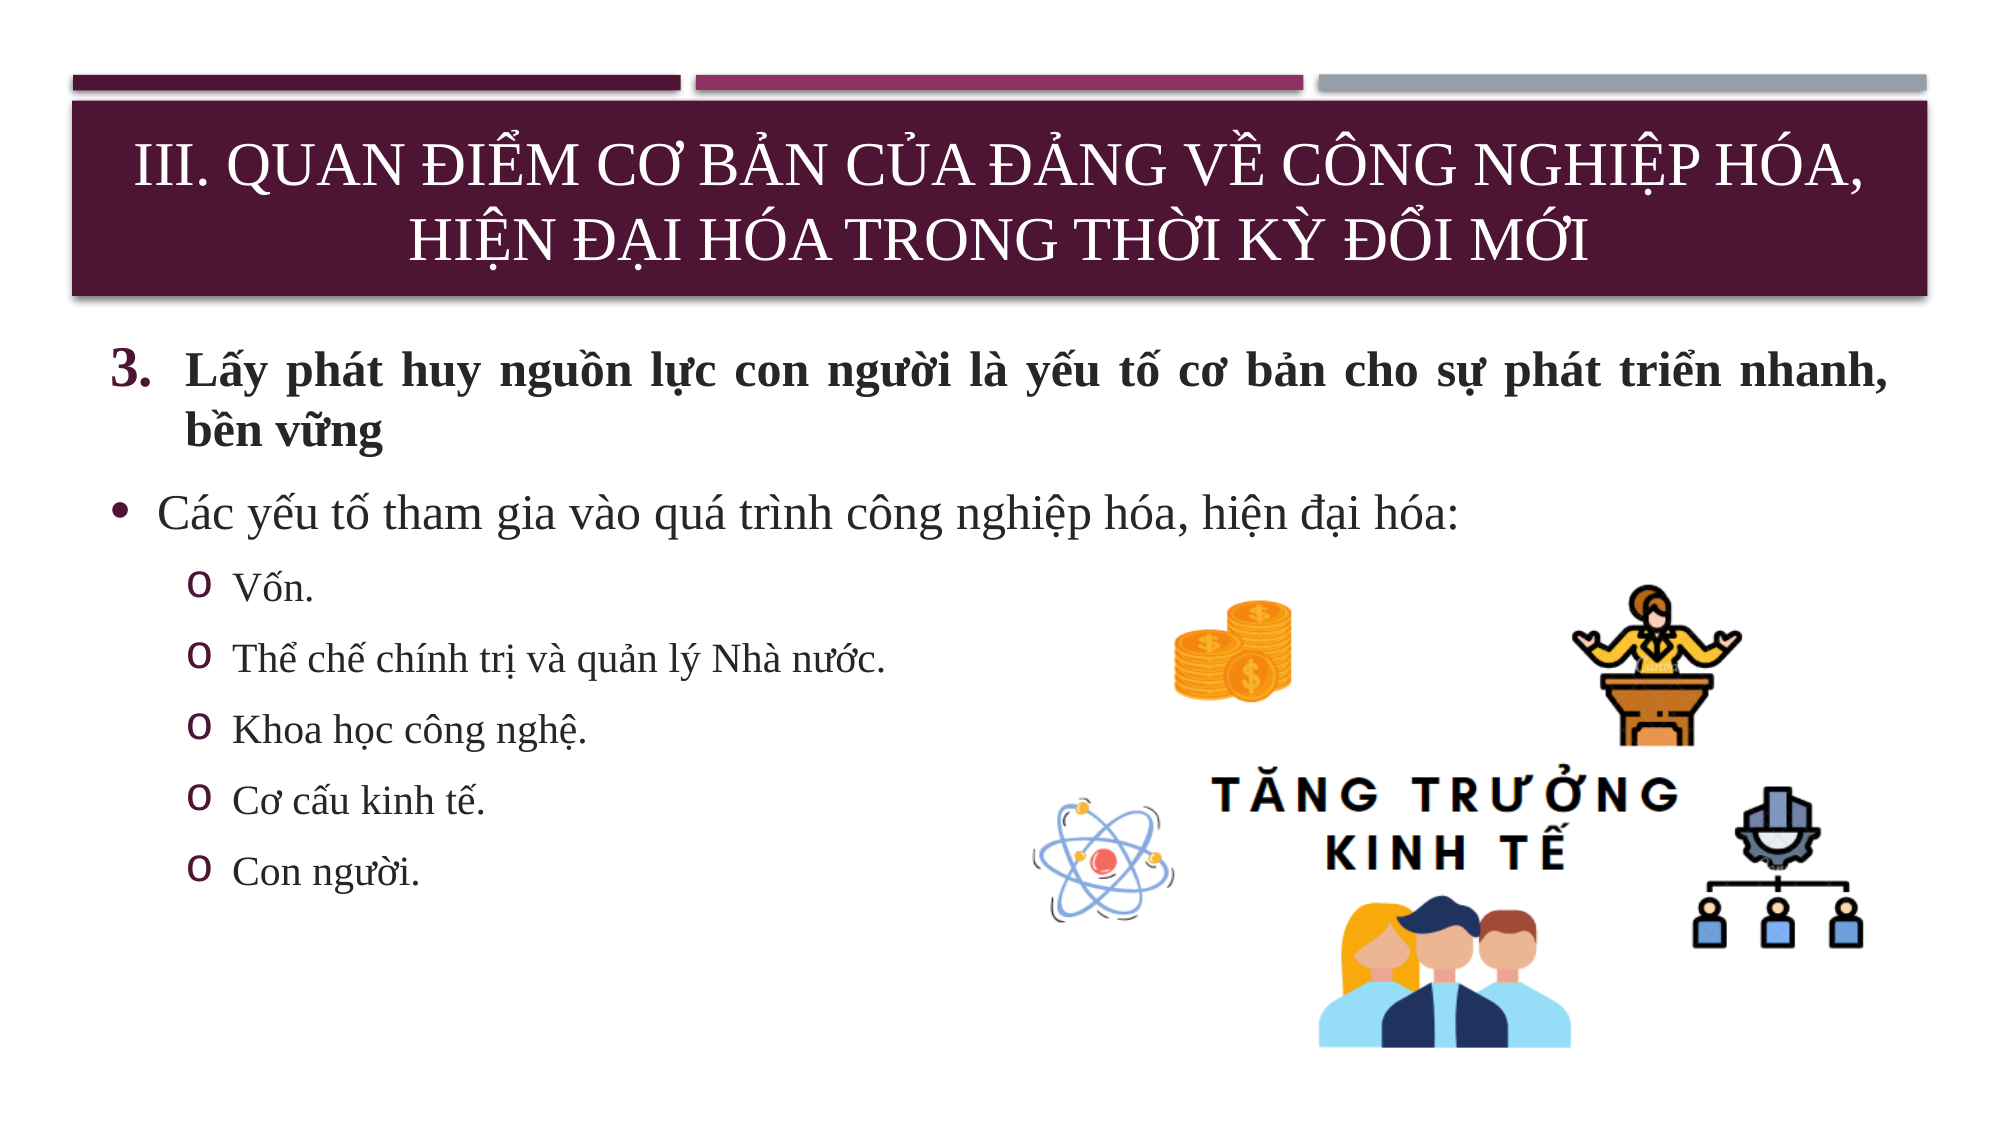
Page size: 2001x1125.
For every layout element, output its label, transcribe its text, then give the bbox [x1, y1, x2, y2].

picture [981, 576, 1906, 1066]
title III. QUAN ĐIỂM CƠ BẢN CỦA ĐẢNG VỀ CÔNG NGHIỆP HÓA, HIỆN ĐẠI HÓA TRONG THỜI KỲ ĐỔI MỚI [95, 115, 1905, 282]
text_box Lấy phát huy nguồn lực con người là yếu tố cơ bản cho sự phát triển nhanh, bền vững Các yếu tố tham gia vào quá trình công nghiệp hóa, hiện đại hóa: Vốn. Thể chế chính trị và quản lý Nhà nước. Khoa học công nghệ. Cơ cấu kinh tế. Con người. [95, 329, 1905, 989]
